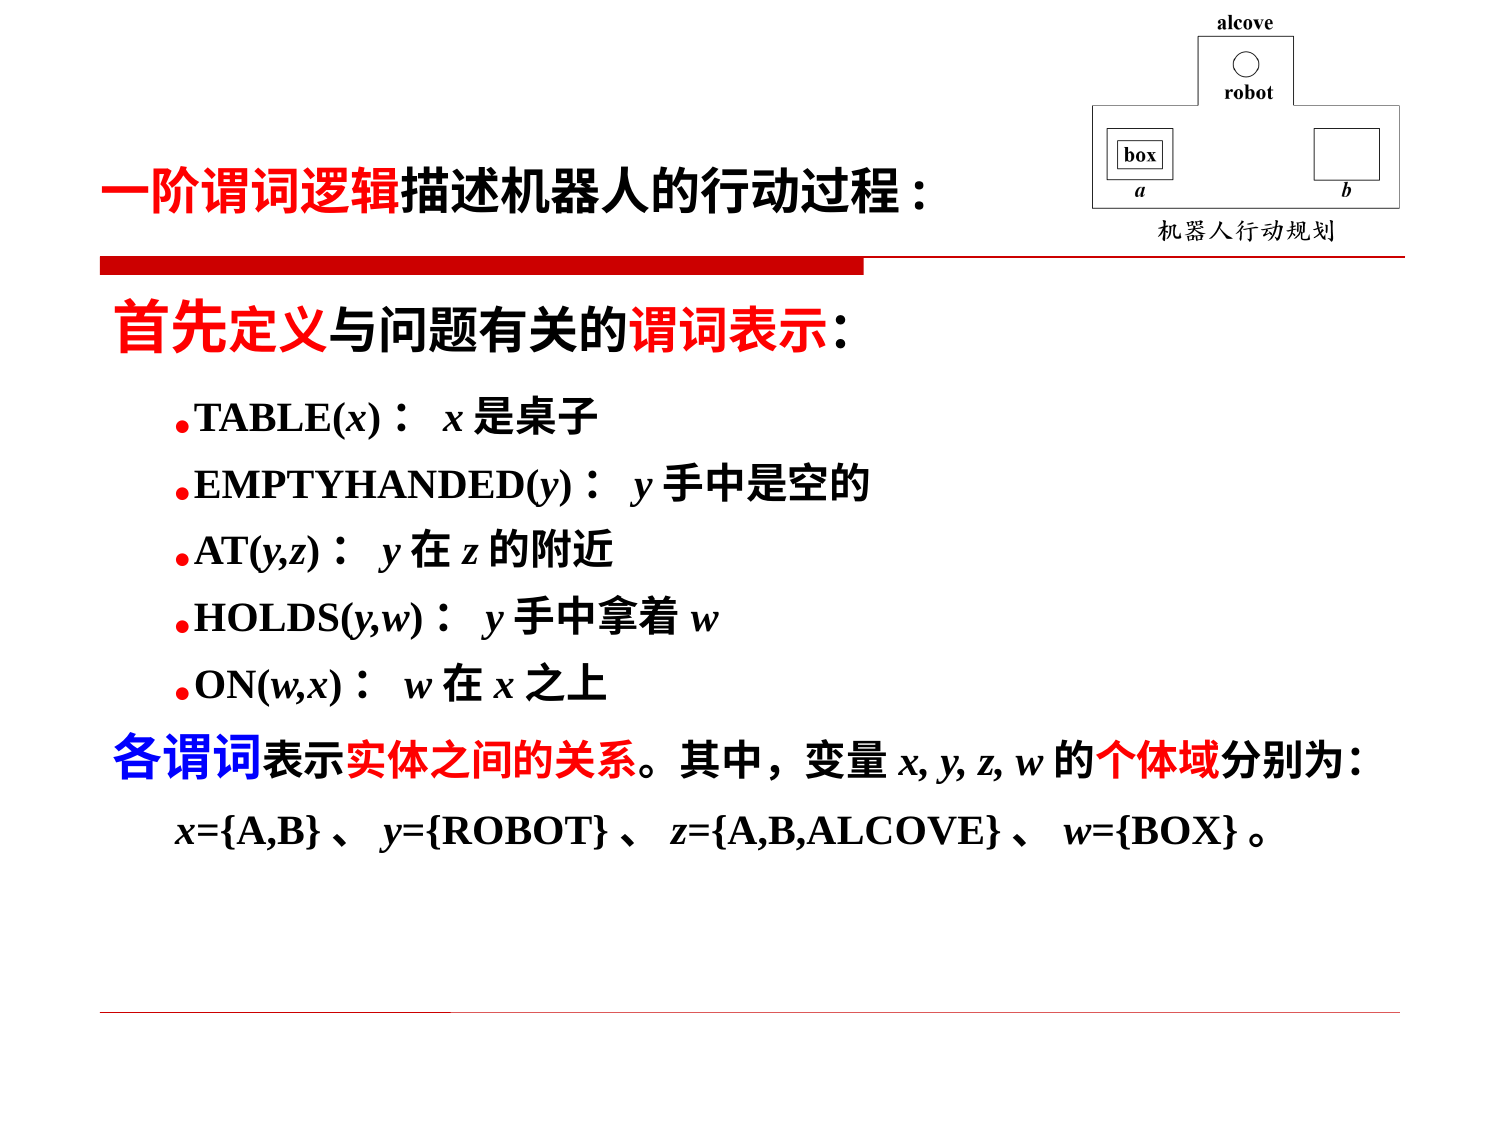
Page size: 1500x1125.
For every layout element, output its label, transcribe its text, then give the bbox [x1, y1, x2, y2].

picture [1092, 1, 1400, 259]
text_box 一阶谓词逻辑描述机器人的行动过程: [100, 159, 975, 220]
text_box 首先定义与问题有关的谓词表示： ● TABLE(x)：x是桌子 ● EMPTYHANDED(y)：y手中是空的 ● AT(y,z)：y在z的附近 ● HOLDS(y,w)：y手中拿着w ● ON(w,x)：w在x之上 各谓词表示实体之间的关系。其中，变量x, y, z, w的个体域分别为： x={A,B}、y={ROBOT}、z={A,B,ALCOVE}、w={BOX}。 [112, 293, 1400, 853]
